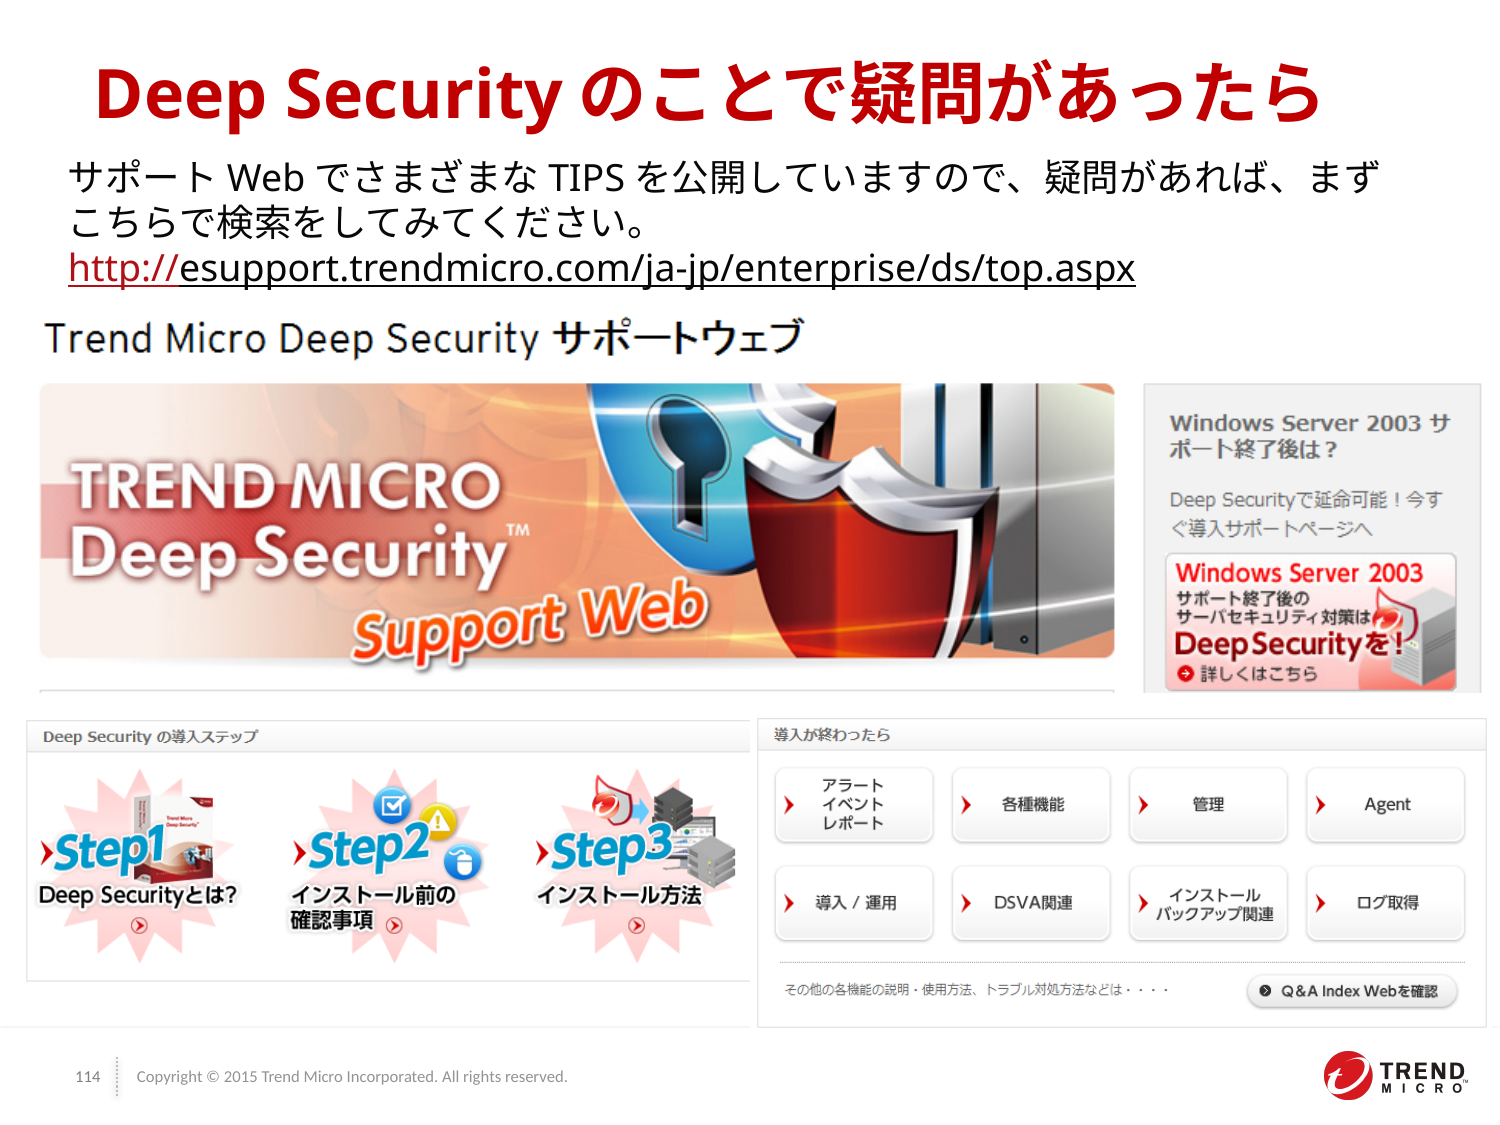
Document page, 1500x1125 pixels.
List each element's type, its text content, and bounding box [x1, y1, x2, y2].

picture [1324, 1051, 1468, 1100]
picture [17, 713, 1492, 1034]
text_box サポートWebでさまざまなTIPSを公開していますので、疑問があれば、まずこちらで検索をしてみてください。 http://esupport.trendmicro.com/ja-jp/enterprise/ds/top.aspx [53, 146, 1406, 301]
picture [0, 302, 1500, 693]
title Deep Securityのことで疑問があったら [94, 30, 1407, 147]
